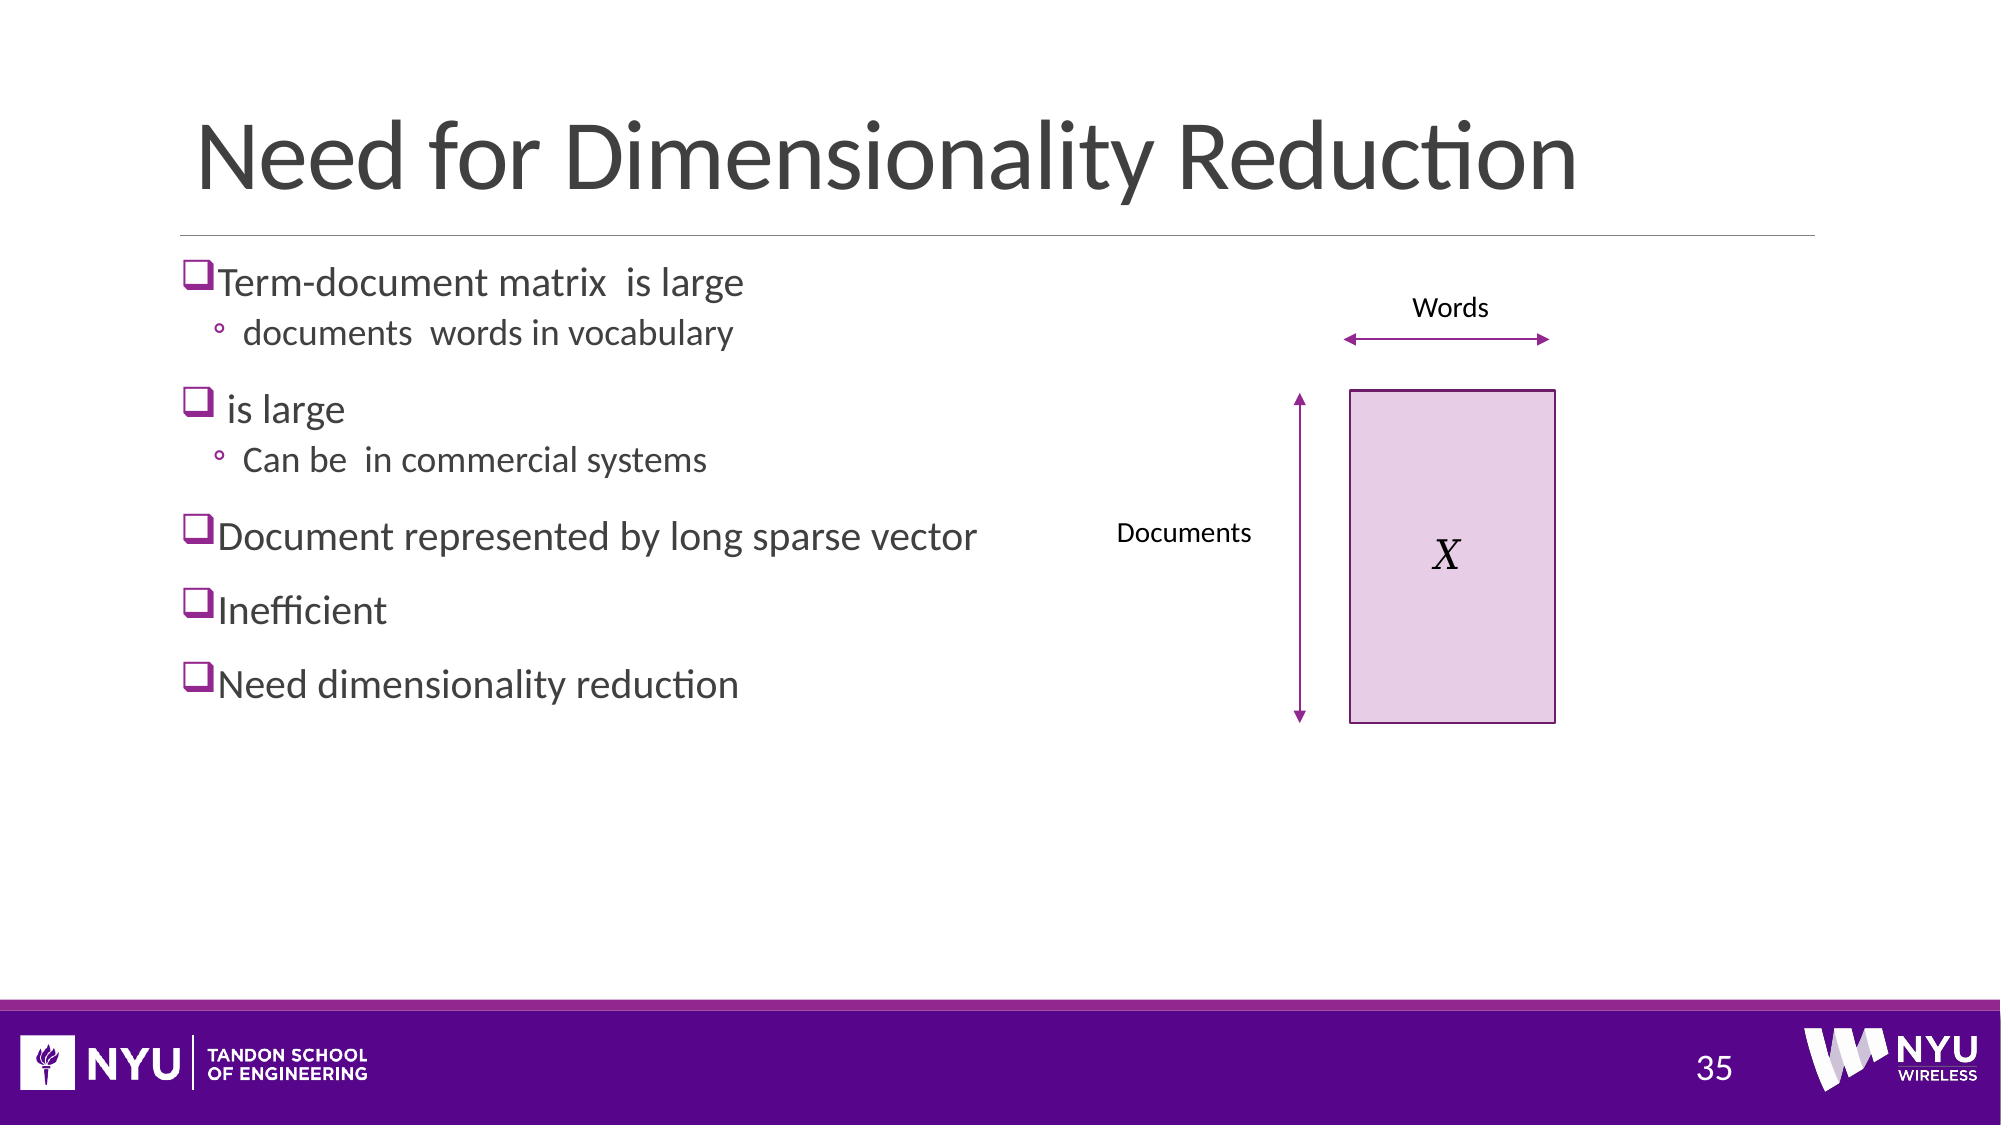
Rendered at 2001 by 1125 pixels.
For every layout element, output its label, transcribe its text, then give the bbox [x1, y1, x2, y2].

title Need for Dimensionality Reduction [180, 47, 1830, 218]
text_box [1349, 389, 1556, 724]
slide_number 35 [1533, 1035, 1749, 1096]
